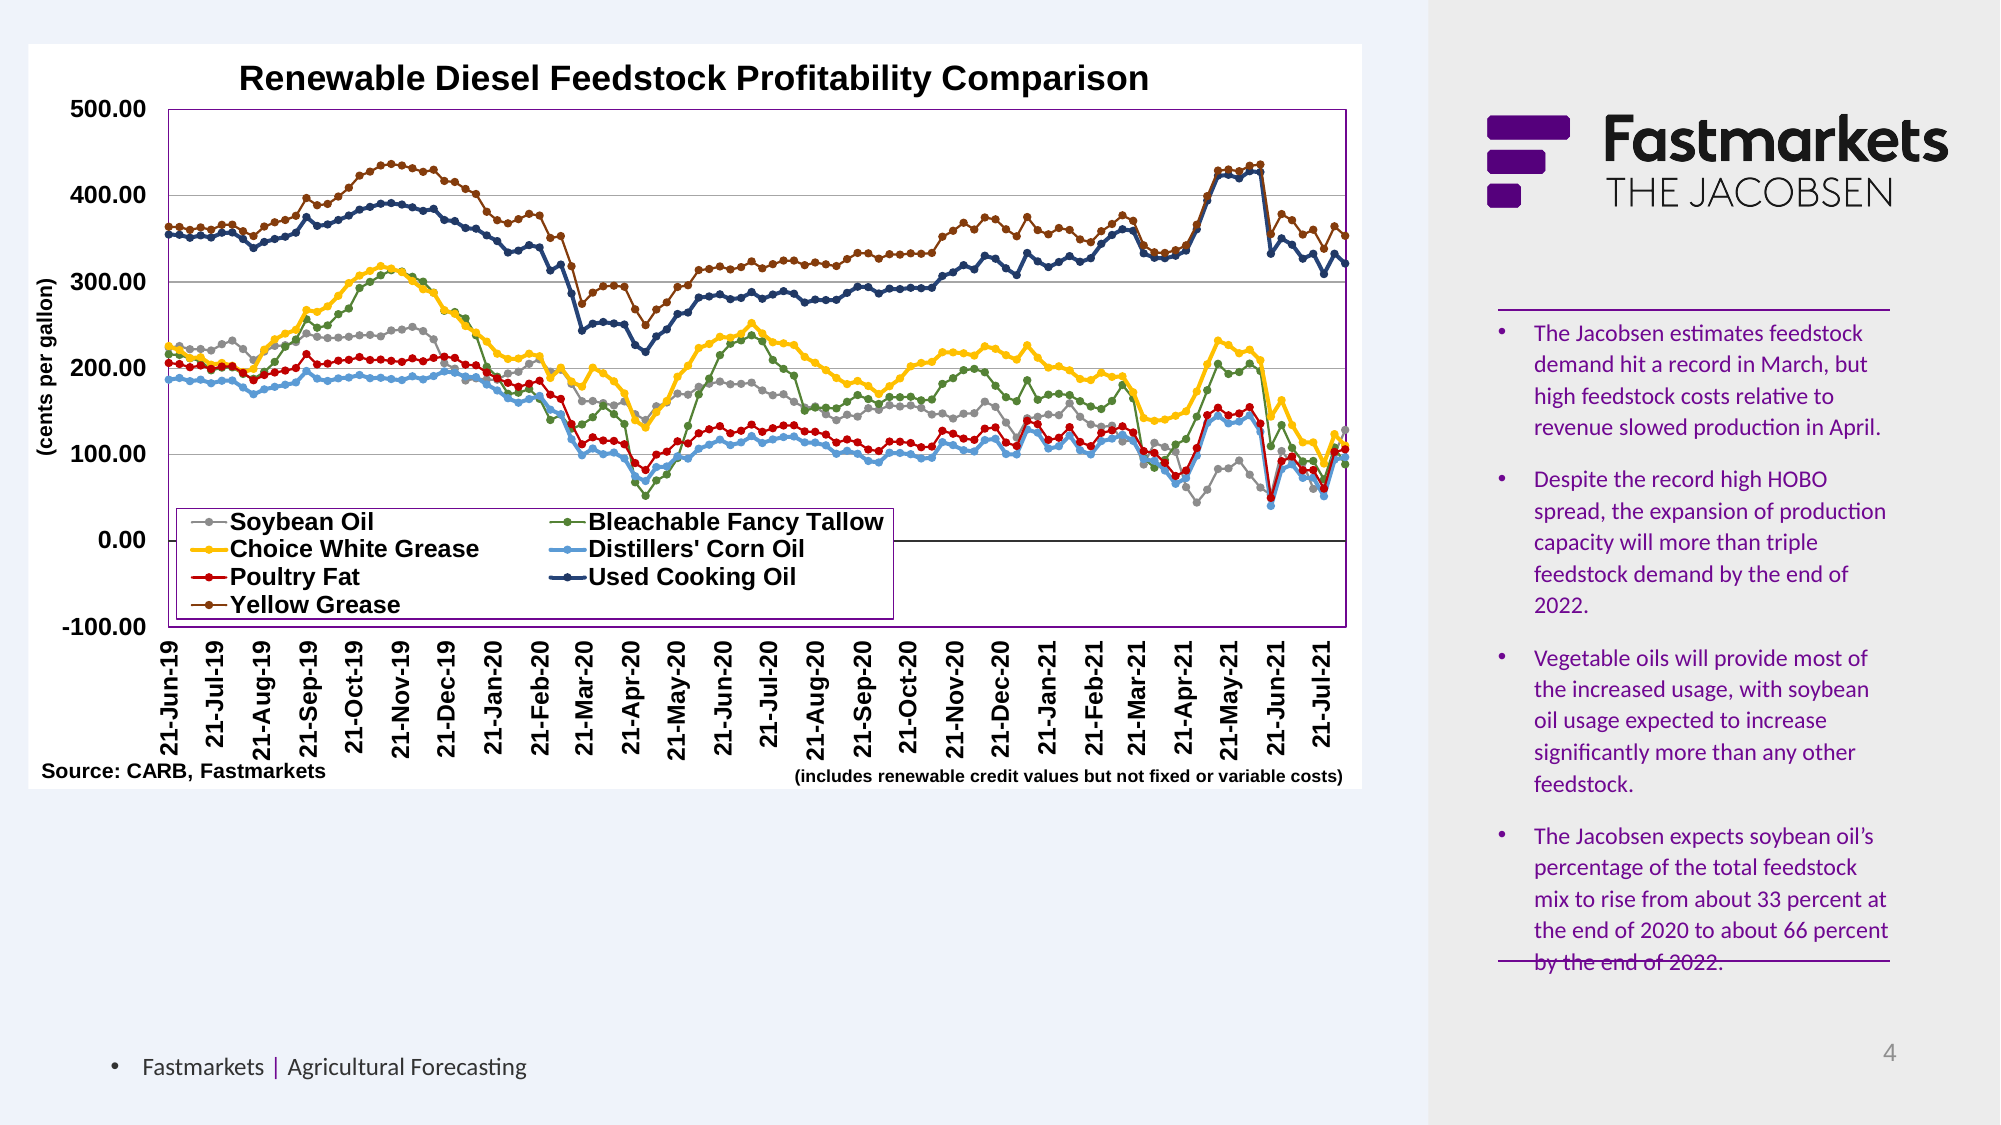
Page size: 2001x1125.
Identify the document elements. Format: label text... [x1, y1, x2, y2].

list The Jacobsen estimates feedstock demand hit a record in March, but high feedstock costs relative to revenue slowed production in April. Despite the record high HOBO spread, the expansion of production capacity will more than triple feedstock demand by the end of 2022. Vegetable oils will provide most of the increased usage, with soybean oil usage expected to increase significantly more than any other feedstock. The Jacobsen expects soybean oil’s percentage of the total feedstock mix to rise from about 33 percent at the end of 2020 to about 66 percent by the end of 2022. [1497, 314, 1890, 961]
picture [1472, 94, 1956, 227]
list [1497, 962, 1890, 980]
picture [28, 44, 1362, 790]
slide_number 4 [1881, 1039, 1898, 1068]
list Fastmarkets | Agricultural Forecasting [110, 1053, 1362, 1081]
